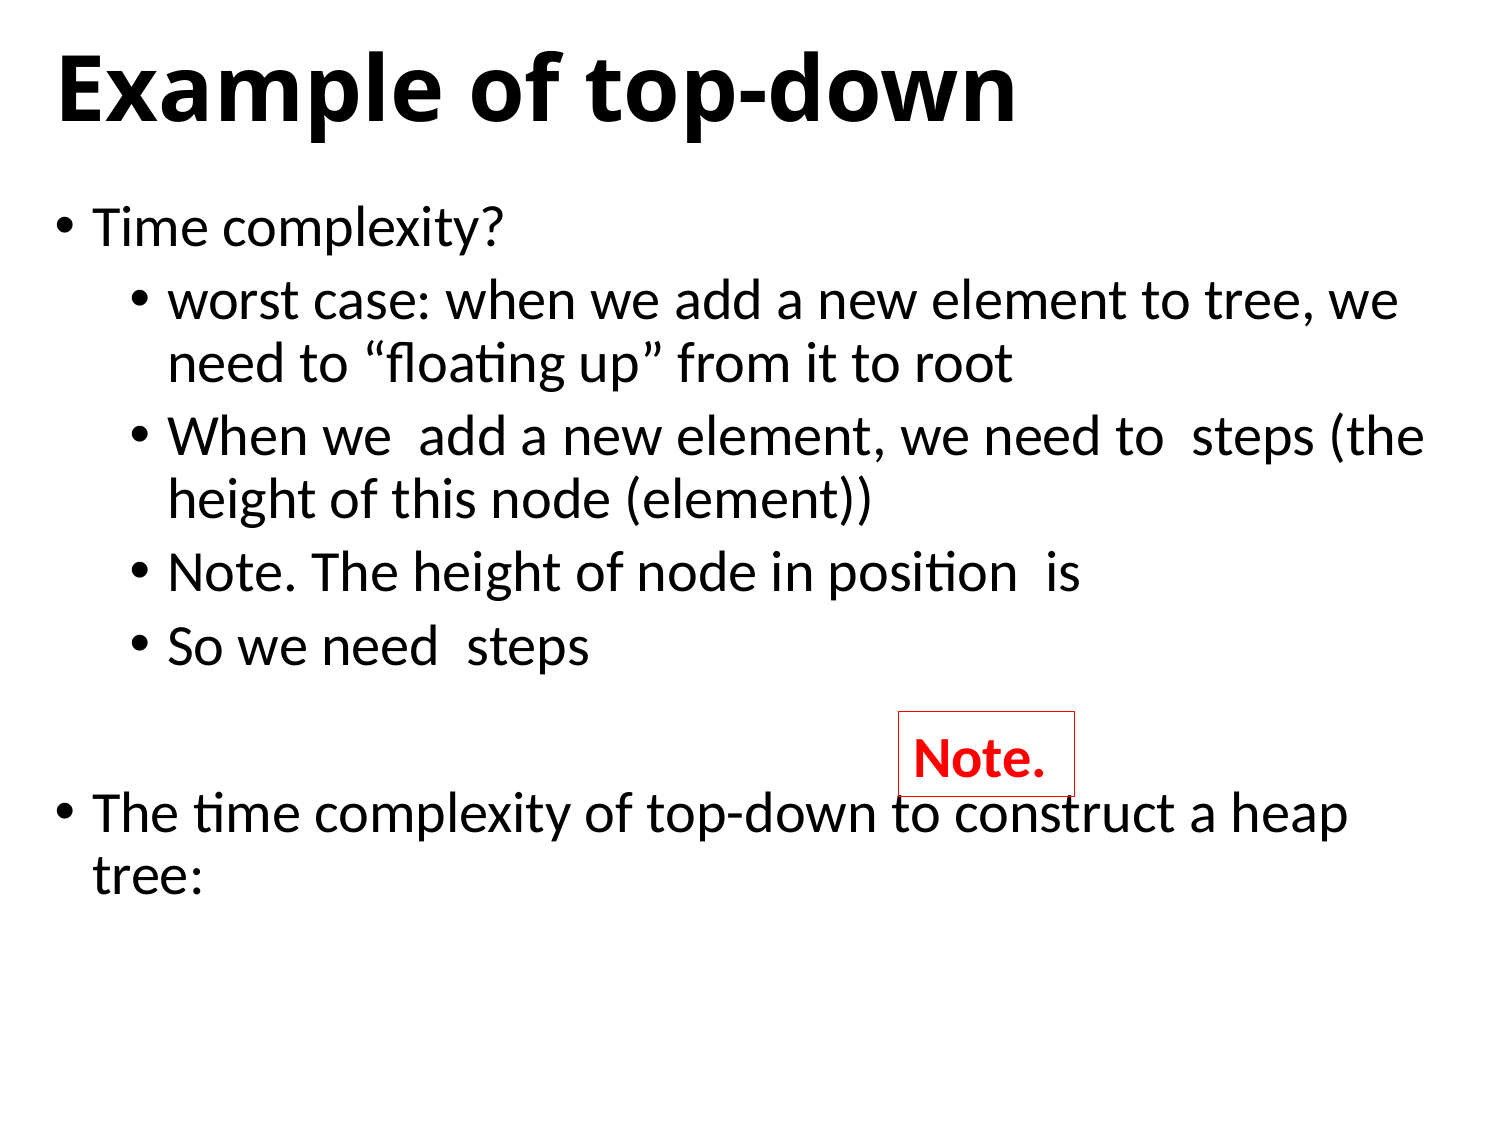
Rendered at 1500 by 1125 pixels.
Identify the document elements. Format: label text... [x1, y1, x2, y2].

title Example of top-down [39, 22, 1461, 161]
